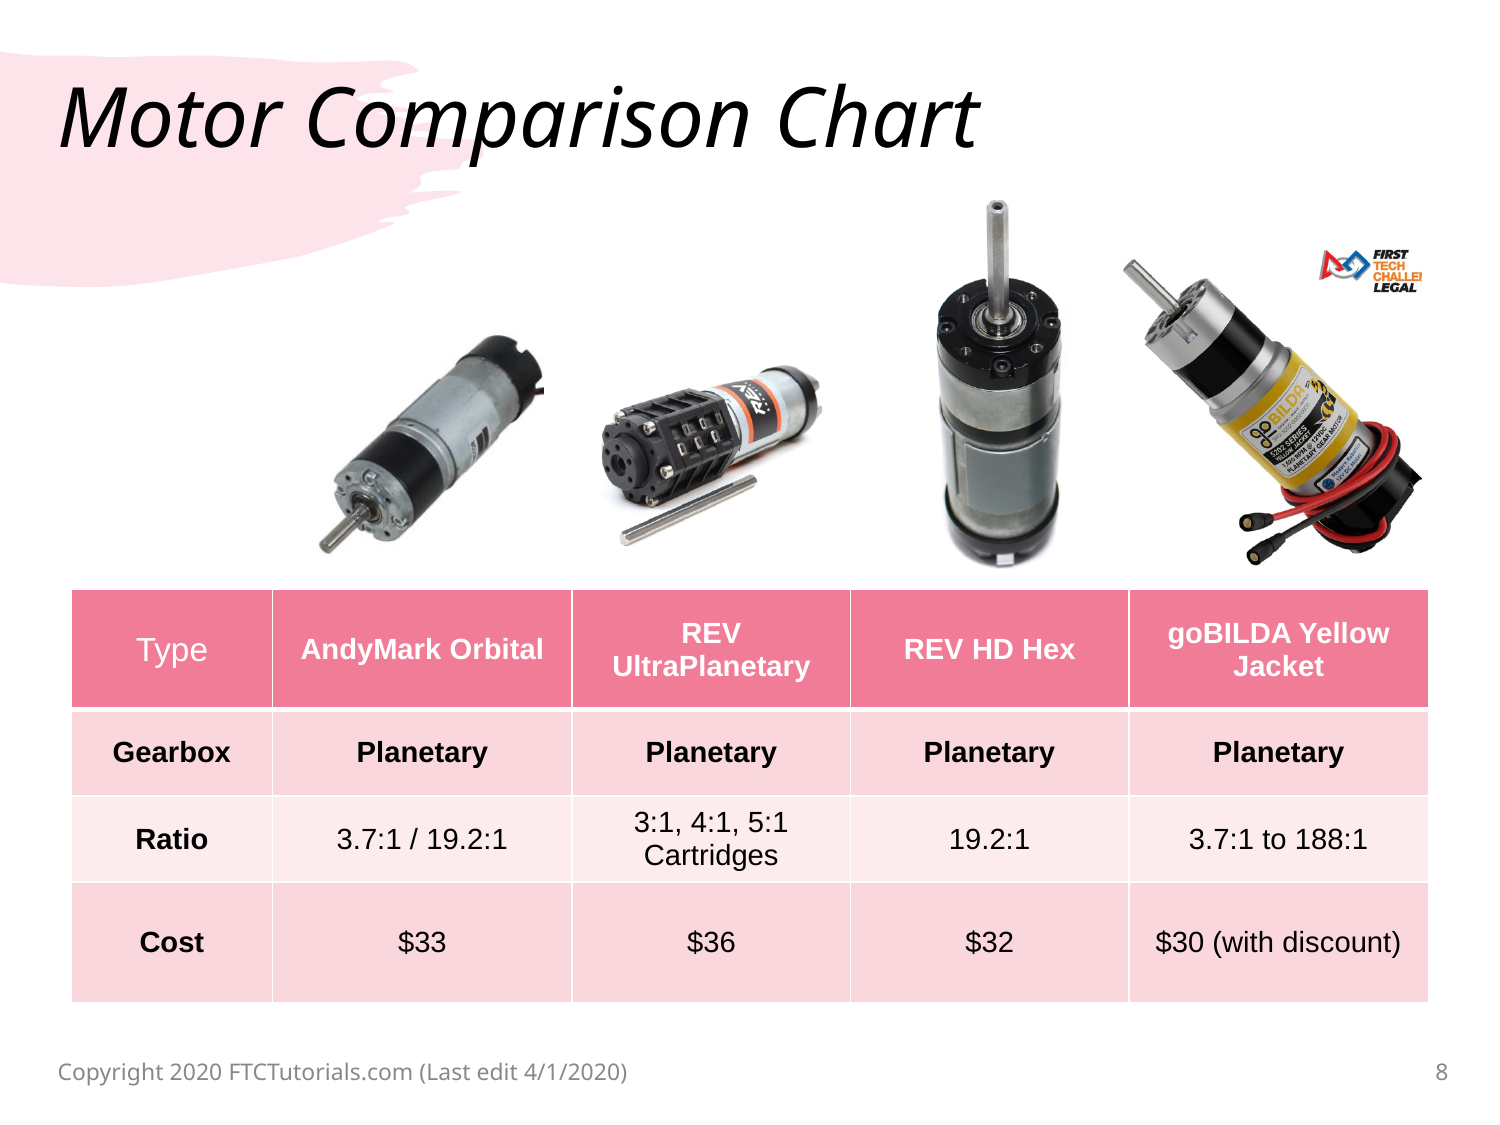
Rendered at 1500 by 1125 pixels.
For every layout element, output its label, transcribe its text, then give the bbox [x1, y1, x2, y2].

table_cell $33 [273, 883, 571, 1002]
picture [1109, 233, 1422, 590]
table_cell $32 [851, 883, 1128, 1002]
table_cell Cost [72, 883, 272, 1002]
table_cell $36 [573, 883, 850, 1002]
table_cell 19.2:1 [851, 797, 1128, 881]
slide_number 8 [1378, 1042, 1464, 1103]
picture [309, 306, 544, 590]
table_cell $30 (with discount) [1130, 883, 1428, 1002]
table_header Type [72, 590, 272, 707]
table_header REV HD Hex [851, 590, 1128, 707]
title Motor Comparison Chart [42, 59, 1464, 182]
picture [557, 292, 854, 590]
footer Copyright 2020 FTCTutorials.com (Last edit 4/1/2020) [42, 1042, 718, 1103]
table_header goBILDA Yellow Jacket [1130, 590, 1428, 707]
table_cell Planetary [573, 712, 850, 795]
picture [921, 192, 1098, 581]
table_cell 3:1, 4:1, 5:1 Cartridges [573, 797, 850, 881]
table_cell 3.7:1 / 19.2:1 [273, 797, 571, 881]
table_header REV UltraPlanetary [573, 598, 850, 707]
table_cell Planetary [851, 712, 1128, 795]
table_cell Gearbox [72, 712, 272, 795]
table_cell Planetary [1130, 712, 1428, 795]
table_cell 3.7:1 to 188:1 [1130, 797, 1428, 881]
table_cell Planetary [273, 712, 571, 795]
table_header AndyMark Orbital [273, 590, 571, 707]
table_cell Ratio [72, 797, 272, 881]
